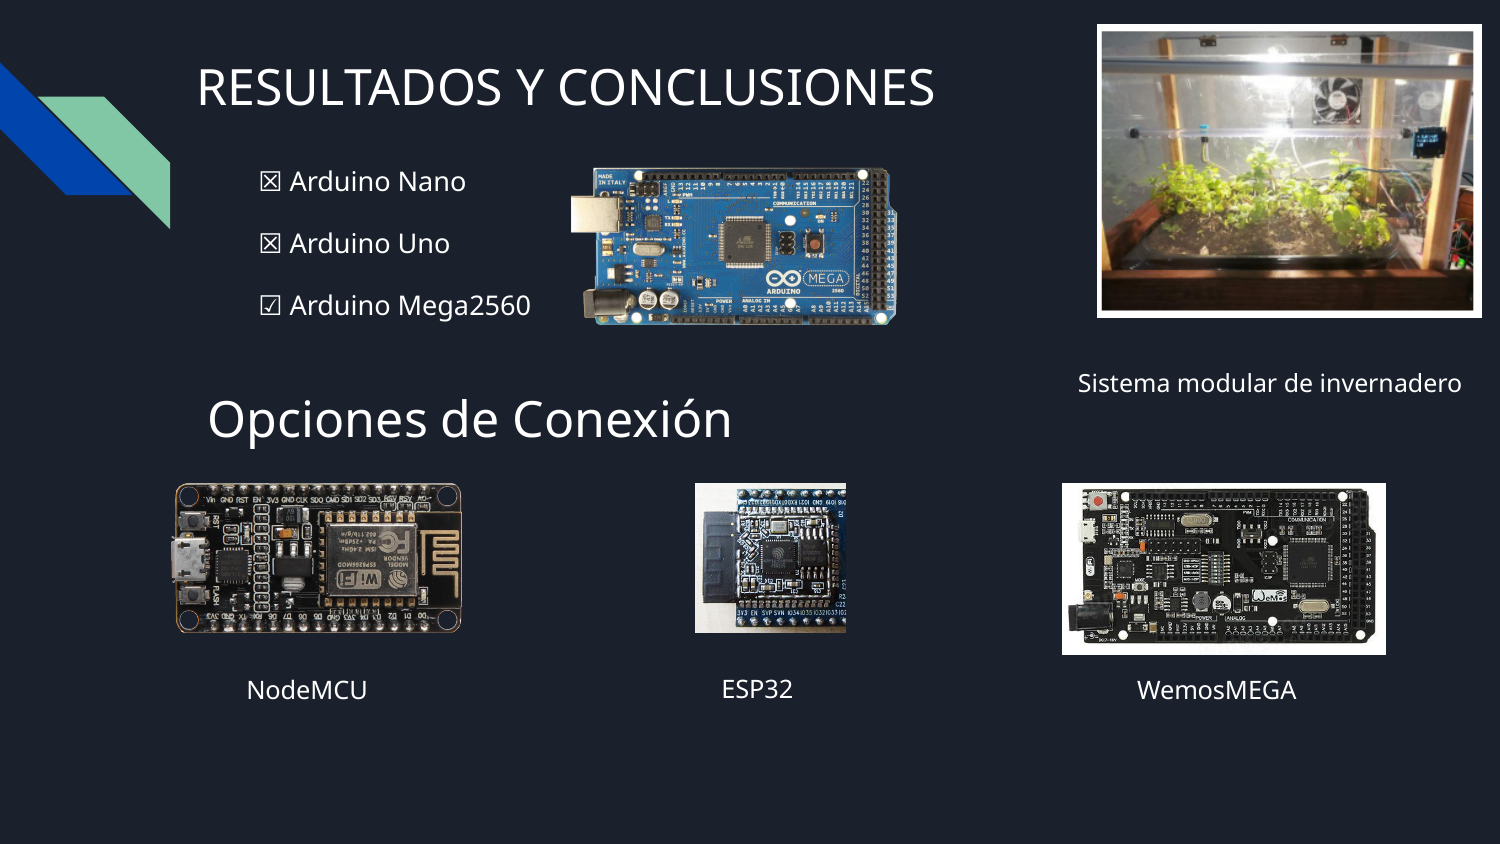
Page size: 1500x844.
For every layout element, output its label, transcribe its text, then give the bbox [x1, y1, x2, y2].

list ☒ Arduino Nano ☒ Arduino Uno ☑ Arduino Mega2560 [243, 144, 552, 348]
title RESULTADOS Y CONCLUSIONES [181, 40, 1092, 191]
title Opciones de Conexión [192, 372, 1348, 472]
list NodeMCU [231, 655, 436, 721]
list WemosMEGA [1122, 663, 1327, 721]
picture [1097, 24, 1482, 318]
list ESP32 [706, 653, 911, 719]
picture [557, 70, 910, 423]
picture [695, 482, 846, 634]
picture [170, 482, 463, 634]
list Sistema modular de invernadero [1062, 347, 1500, 413]
picture [1062, 482, 1387, 655]
